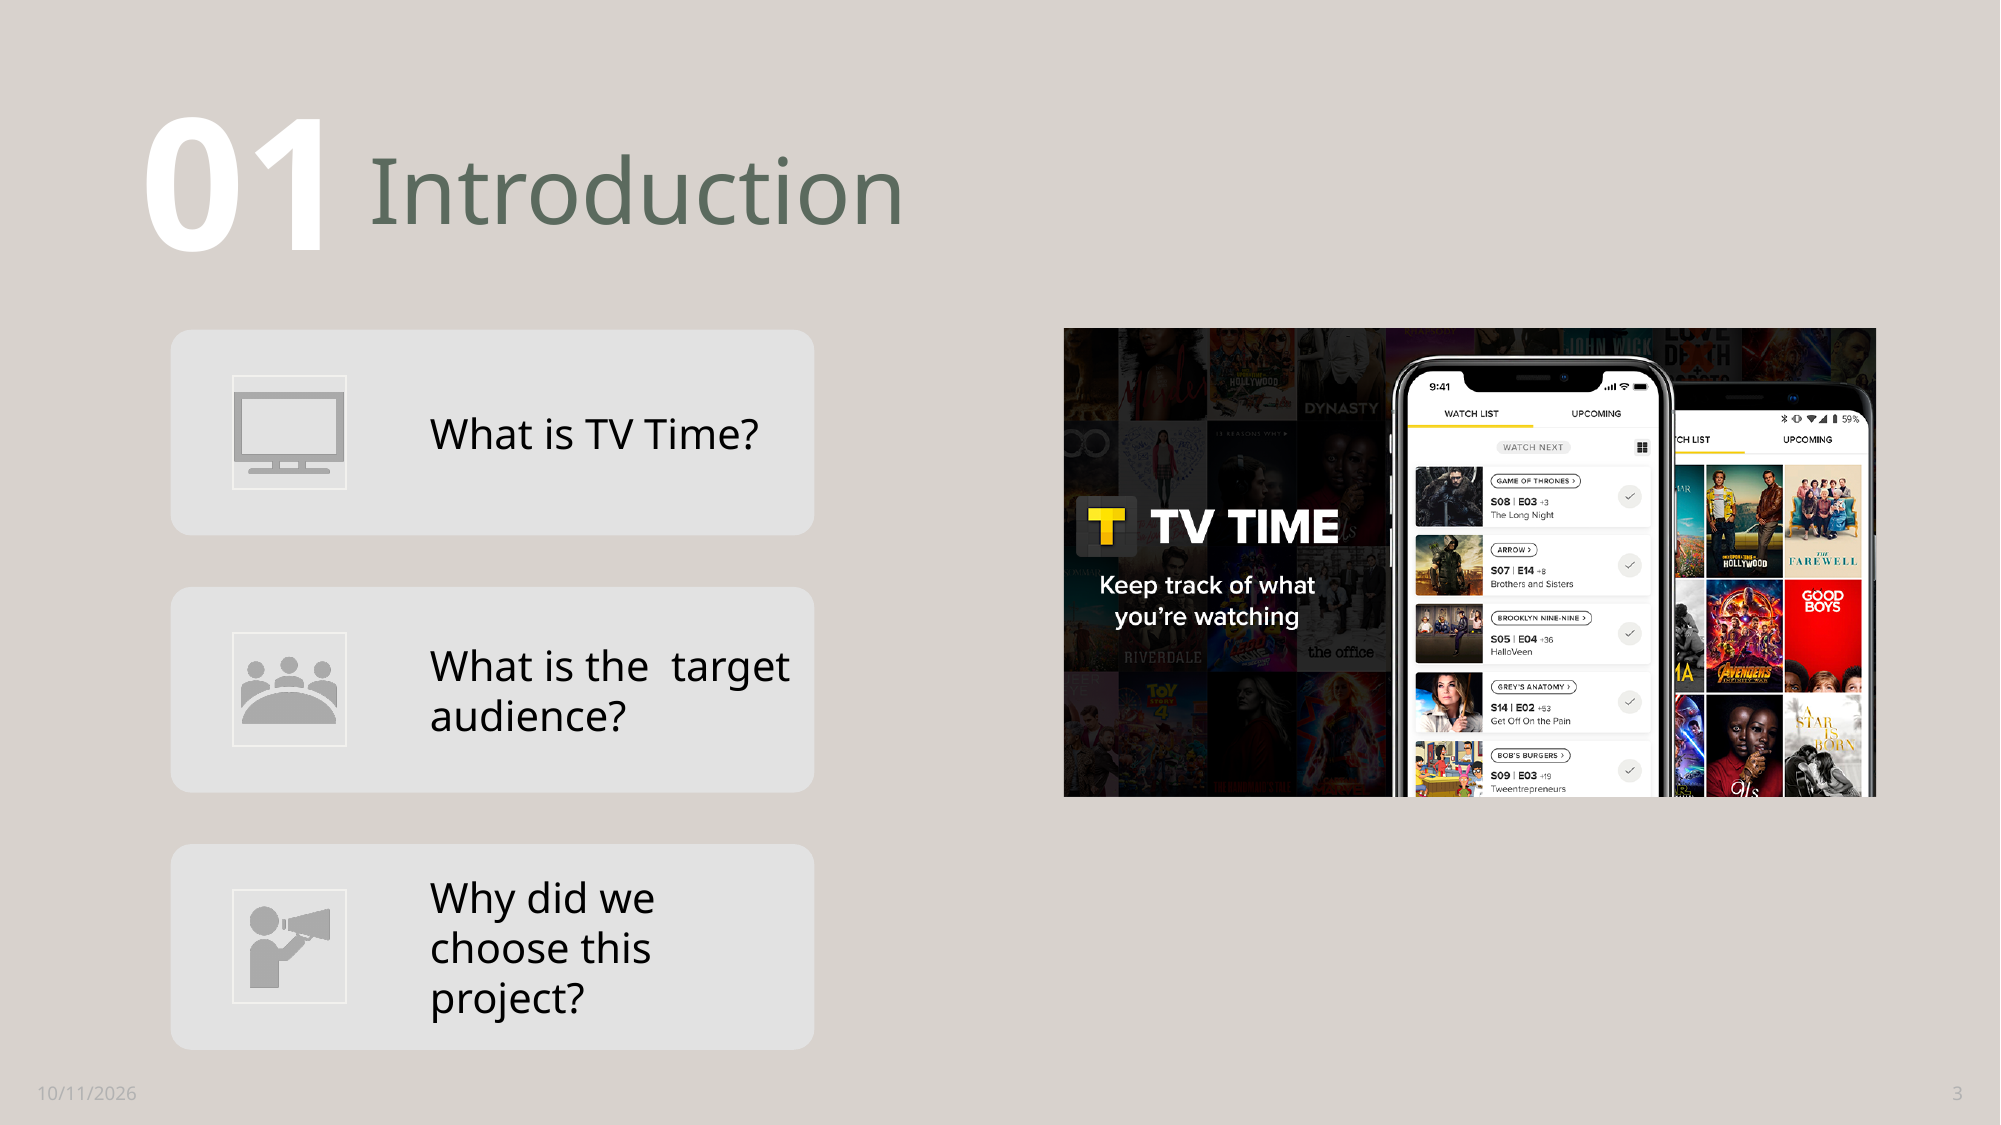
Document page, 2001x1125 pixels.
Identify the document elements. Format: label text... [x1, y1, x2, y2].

list 01 [124, 84, 354, 304]
title Introduction [354, 84, 1000, 305]
picture [1063, 328, 1877, 797]
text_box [170, 329, 815, 1050]
slide_number 3 [1528, 1064, 1979, 1124]
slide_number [21, 1064, 472, 1124]
